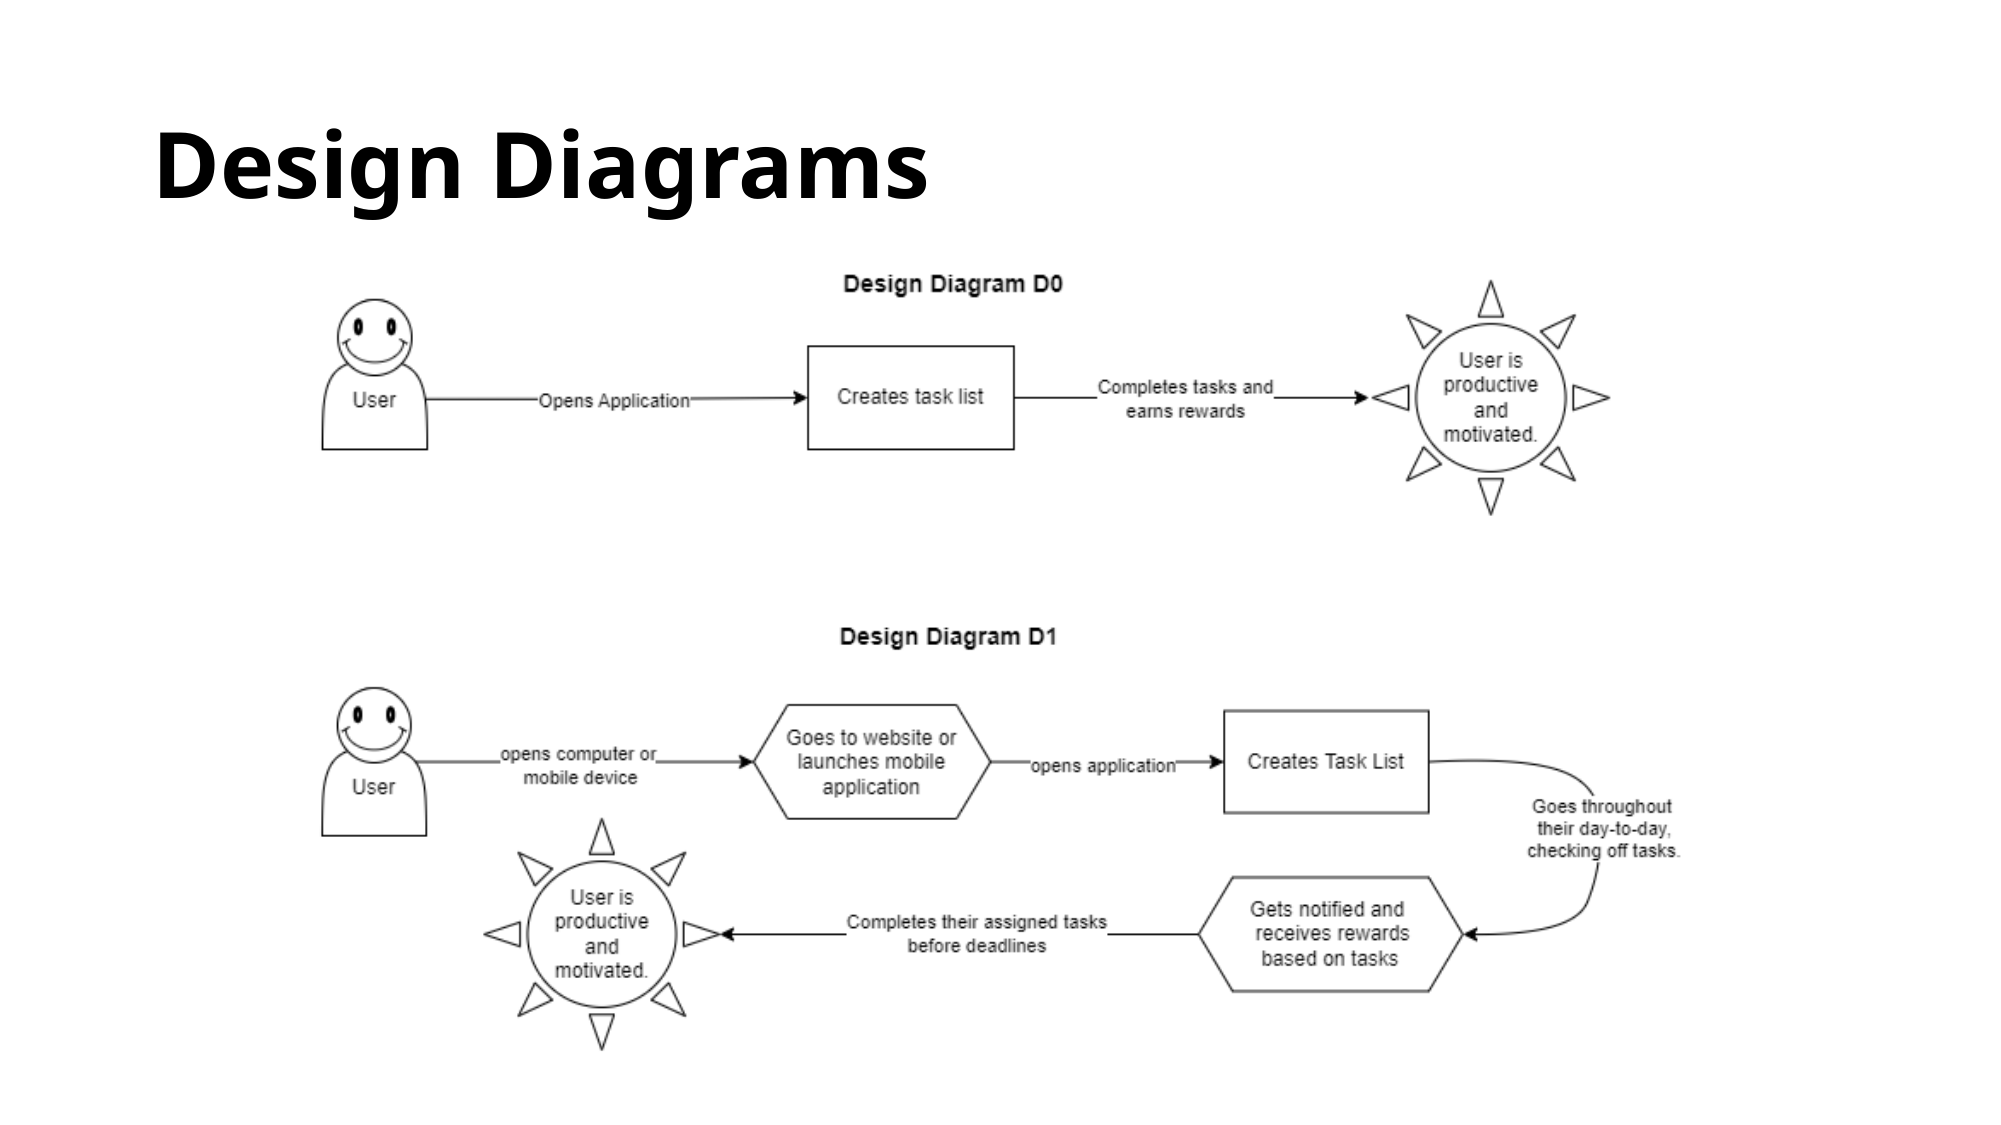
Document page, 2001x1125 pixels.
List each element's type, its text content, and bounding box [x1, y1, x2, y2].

picture [273, 598, 1726, 1089]
title Design Diagrams [137, 59, 1863, 278]
picture [273, 247, 1661, 537]
